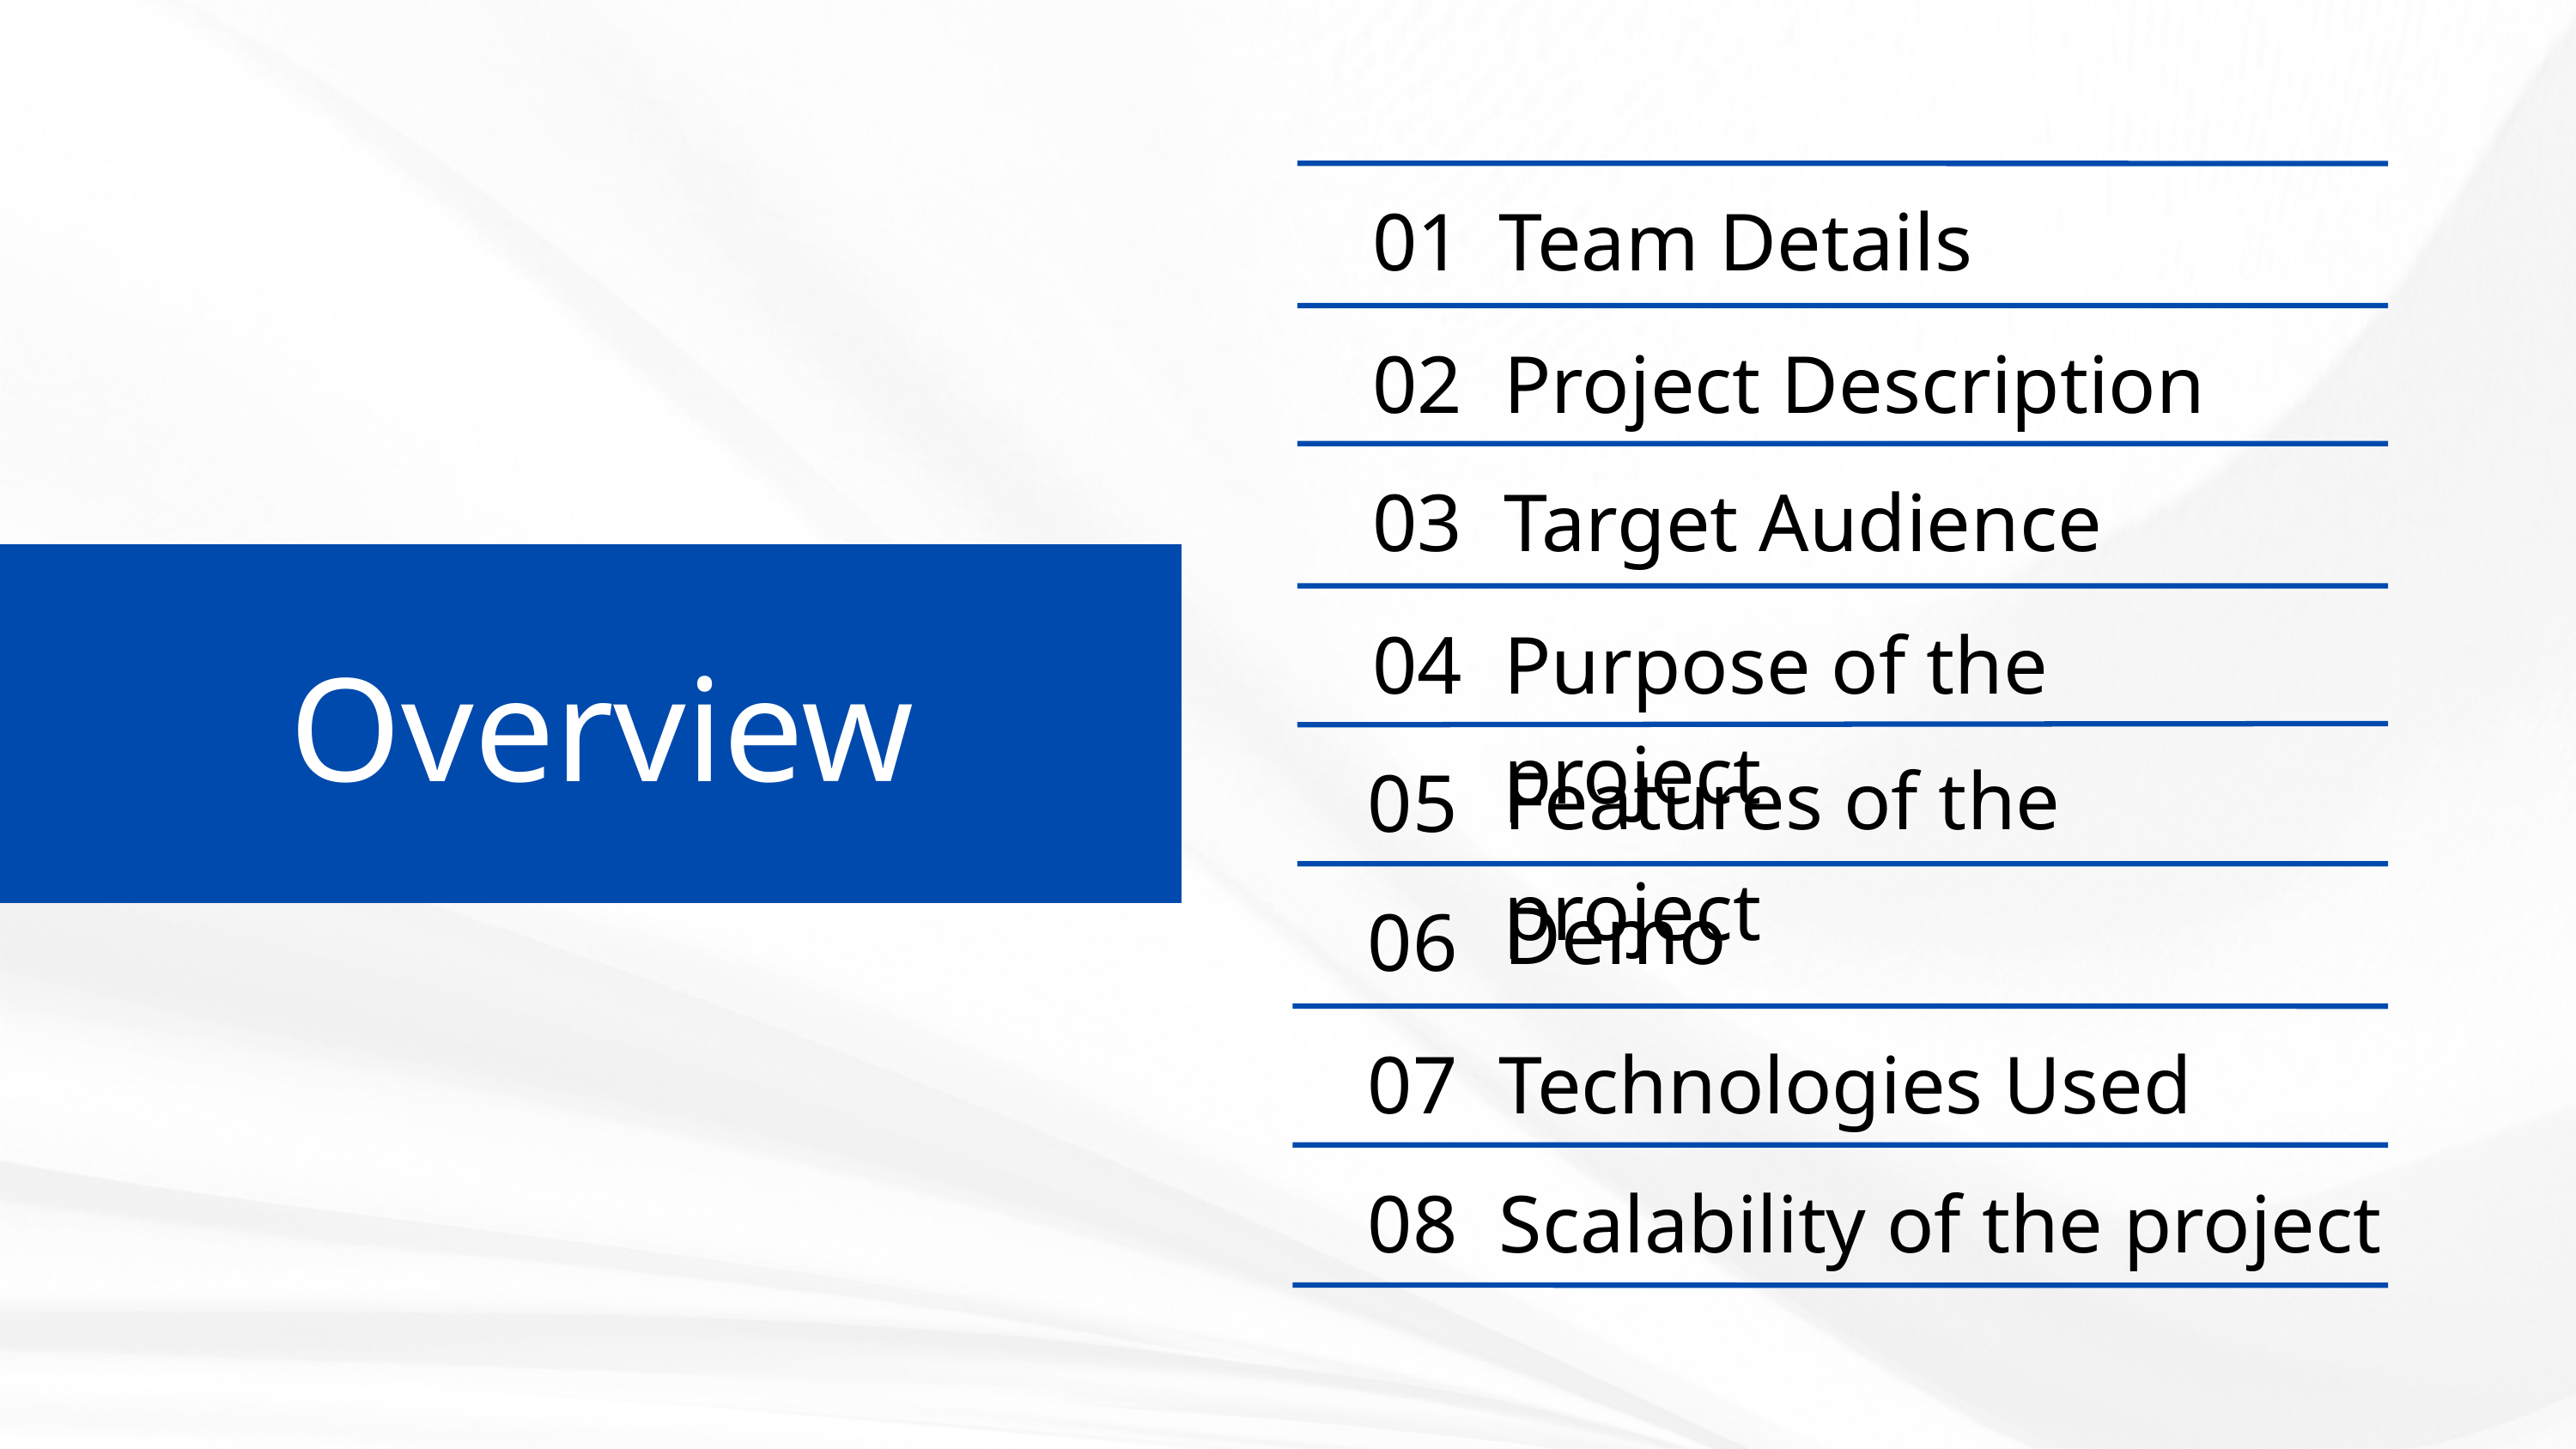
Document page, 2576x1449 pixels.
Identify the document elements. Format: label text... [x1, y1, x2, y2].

text_box 07 [1331, 1019, 1495, 1130]
text_box Team Details [1499, 176, 2312, 287]
text_box Purpose of the project [1504, 599, 2316, 735]
text_box Scalability of the project [1498, 1158, 2388, 1269]
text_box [0, 543, 1182, 903]
text_box 08 [1331, 1158, 1495, 1269]
text_box Demo [1504, 956, 2316, 981]
text_box Target Audience [1504, 457, 2316, 567]
text_box 06 [1331, 876, 1495, 988]
text_box 03 [1336, 457, 1499, 567]
text_box Technologies Used [1498, 1019, 2312, 1130]
text_box 04 [1336, 599, 1499, 710]
text_box 05 [1331, 737, 1495, 849]
text_box [0, 0, 2576, 1449]
text_box Project Description [1504, 318, 2316, 429]
text_box 02 [1336, 318, 1499, 429]
text_box Features of the project [1504, 735, 2316, 956]
text_box 01 [1336, 176, 1499, 287]
